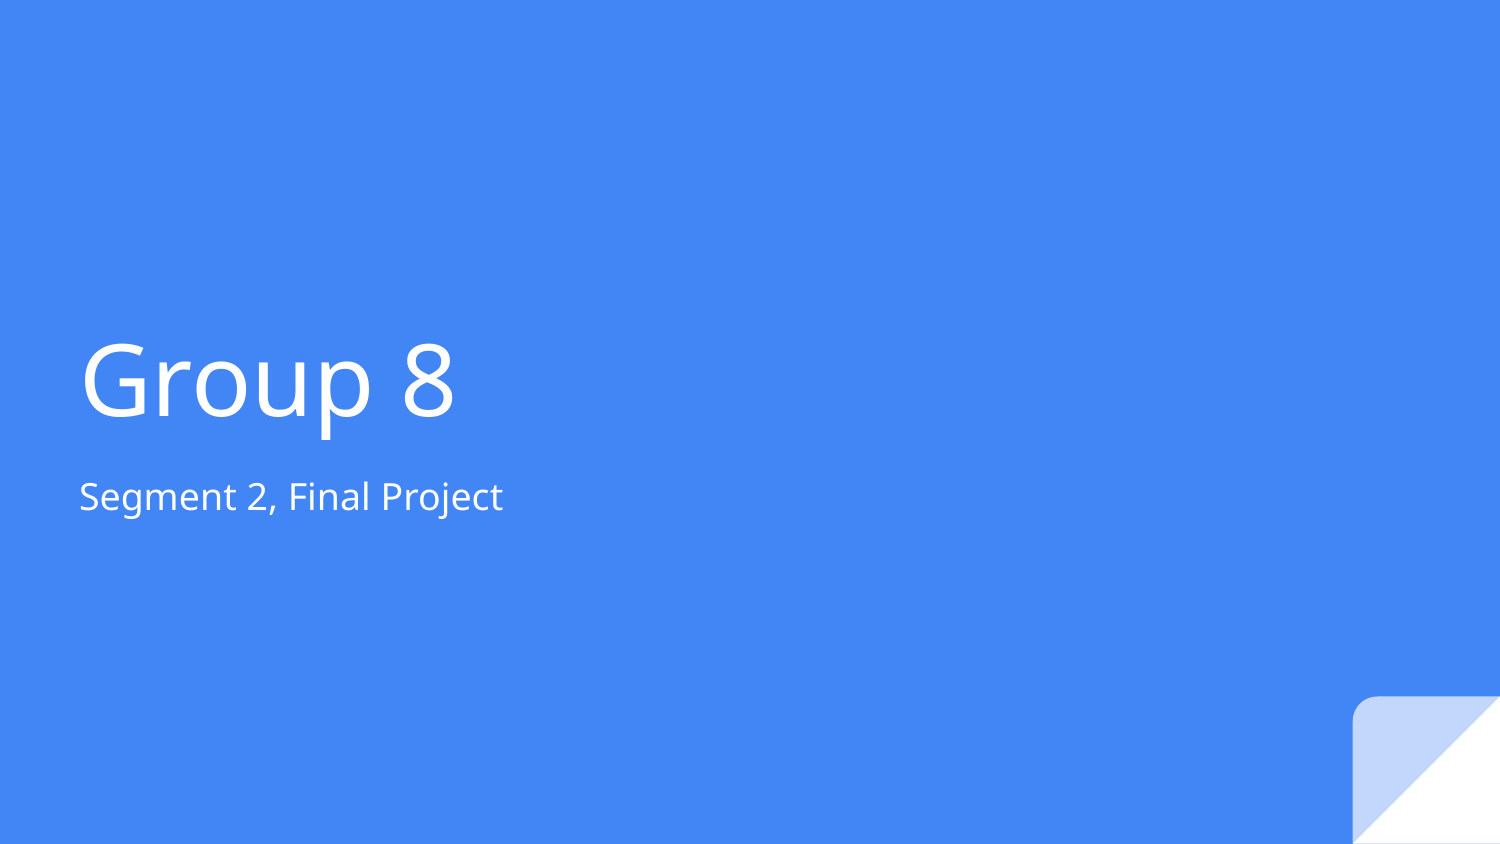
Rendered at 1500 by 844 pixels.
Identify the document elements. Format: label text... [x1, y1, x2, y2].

title Group 8 [64, 298, 1413, 452]
subtitle Segment 2, Final Project [64, 457, 1413, 534]
